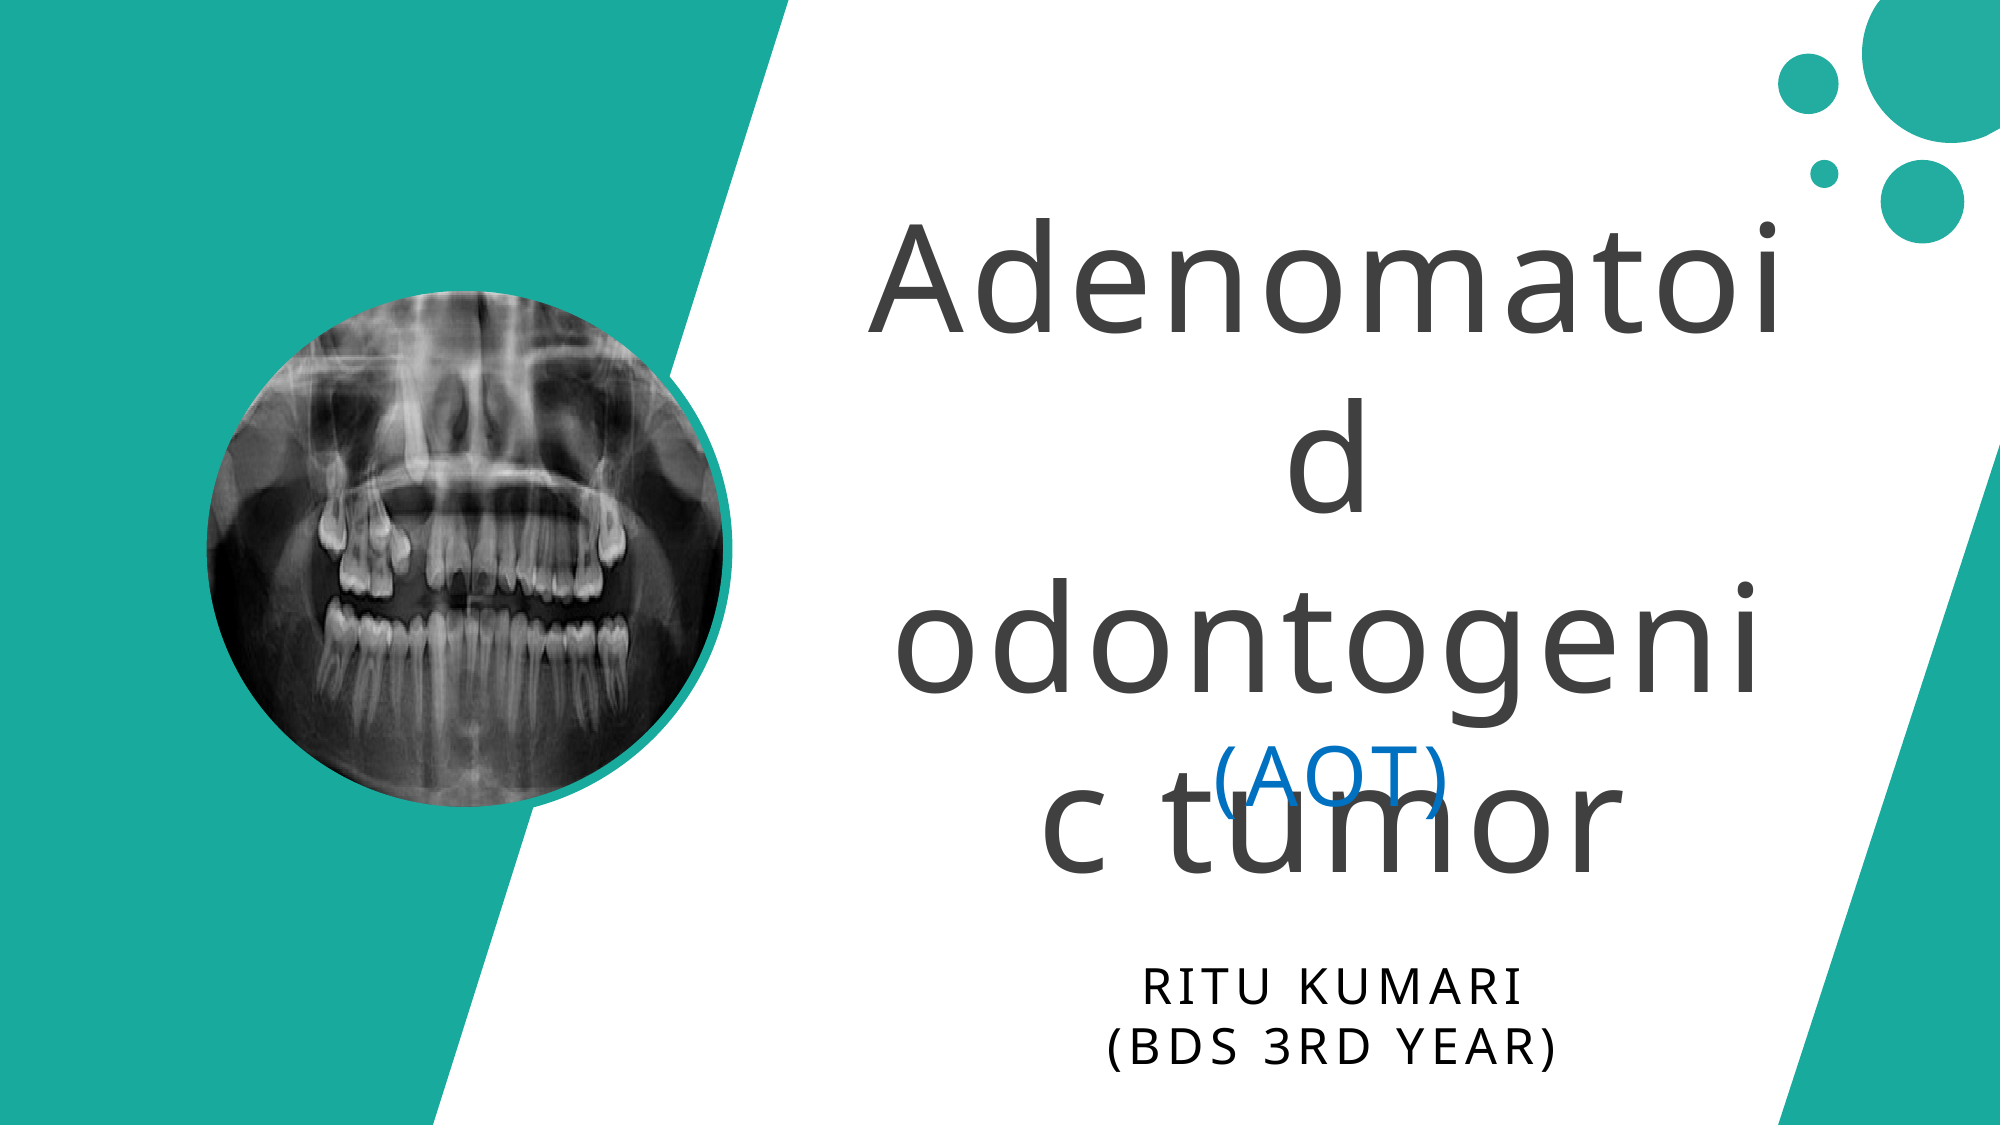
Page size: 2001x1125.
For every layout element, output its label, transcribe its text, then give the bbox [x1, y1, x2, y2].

text_box [1777, 52, 1840, 116]
text_box [0, 0, 790, 1125]
text_box Adenomatoid odontogenic tumor [853, 175, 1811, 716]
text_box [1860, 0, 2000, 145]
text_box [200, 285, 729, 813]
text_box [1777, 443, 2000, 1125]
text_box [1809, 158, 1840, 190]
text_box [1879, 158, 1966, 245]
text_box (AOT) [853, 716, 1811, 831]
text_box Adenomatoid odontogenic tumor [853, 831, 1811, 911]
text_box RITU KUMARI (BDS 3RD YEAR) [1059, 947, 1605, 1083]
